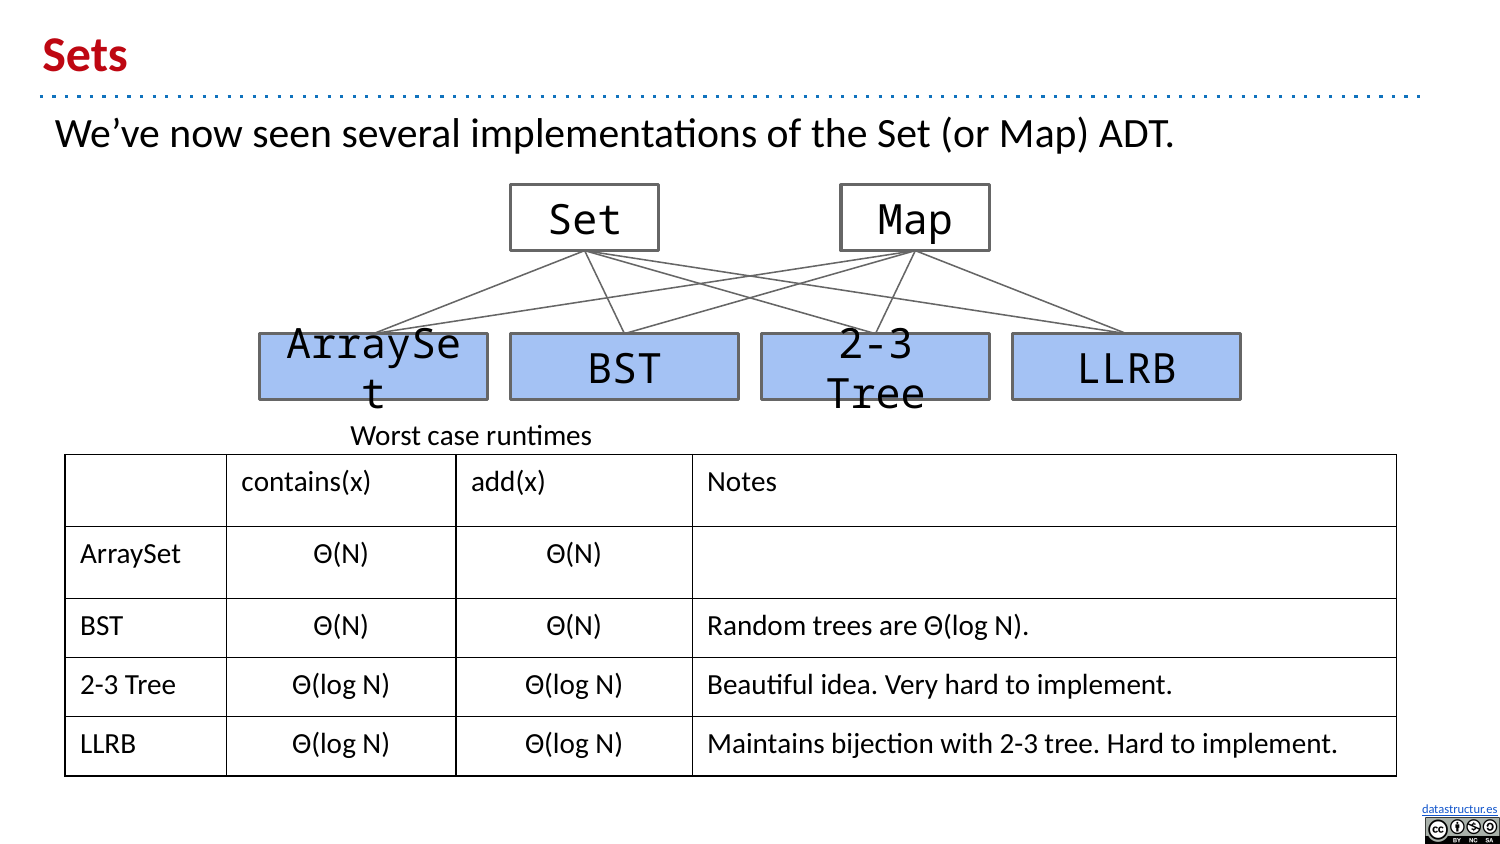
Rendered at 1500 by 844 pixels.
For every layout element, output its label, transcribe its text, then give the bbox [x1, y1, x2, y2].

table_cell Θ(N) [227, 527, 455, 598]
table_cell Θ(N) [457, 599, 692, 657]
title Sets [27, 15, 1378, 97]
text_box BST [510, 342, 739, 400]
table_cell ArraySet [66, 527, 226, 598]
text_box 2-3 Tree [761, 342, 990, 400]
table_header add(x) [457, 455, 692, 526]
table_cell Θ(N) [457, 527, 692, 598]
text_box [624, 250, 874, 334]
table_cell LLRB [66, 717, 226, 775]
table_cell Θ(log N) [457, 658, 692, 716]
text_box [875, 250, 913, 334]
table_cell Θ(log N) [457, 717, 692, 775]
table_header Notes [693, 455, 1396, 526]
table_cell Θ(N) [227, 599, 455, 657]
text_box LLRB [1012, 333, 1241, 400]
picture [1425, 817, 1500, 844]
text_box Map [841, 184, 990, 248]
table_cell Maintains bijection with 2-3 tree. Hard to implement. [693, 717, 1396, 775]
table_header contains(x) [227, 455, 455, 526]
table_cell Random trees are Θ(log N). [693, 599, 1396, 657]
table_header [66, 455, 226, 526]
table_cell Θ(log N) [227, 717, 455, 775]
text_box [373, 250, 623, 334]
text_box Set [510, 184, 659, 248]
list We’ve now seen several implementations of the Set (or Map) ADT. [39, 91, 1425, 208]
table_cell 2-3 Tree [66, 658, 226, 716]
table_cell BST [66, 599, 226, 657]
table_cell [693, 527, 1396, 598]
text_box ArraySet [259, 333, 488, 400]
text_box Worst case runtimes [335, 414, 630, 455]
table_cell Θ(log N) [227, 658, 455, 716]
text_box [914, 250, 1127, 334]
table_cell Beautiful idea. Very hard to implement. [693, 658, 1396, 716]
